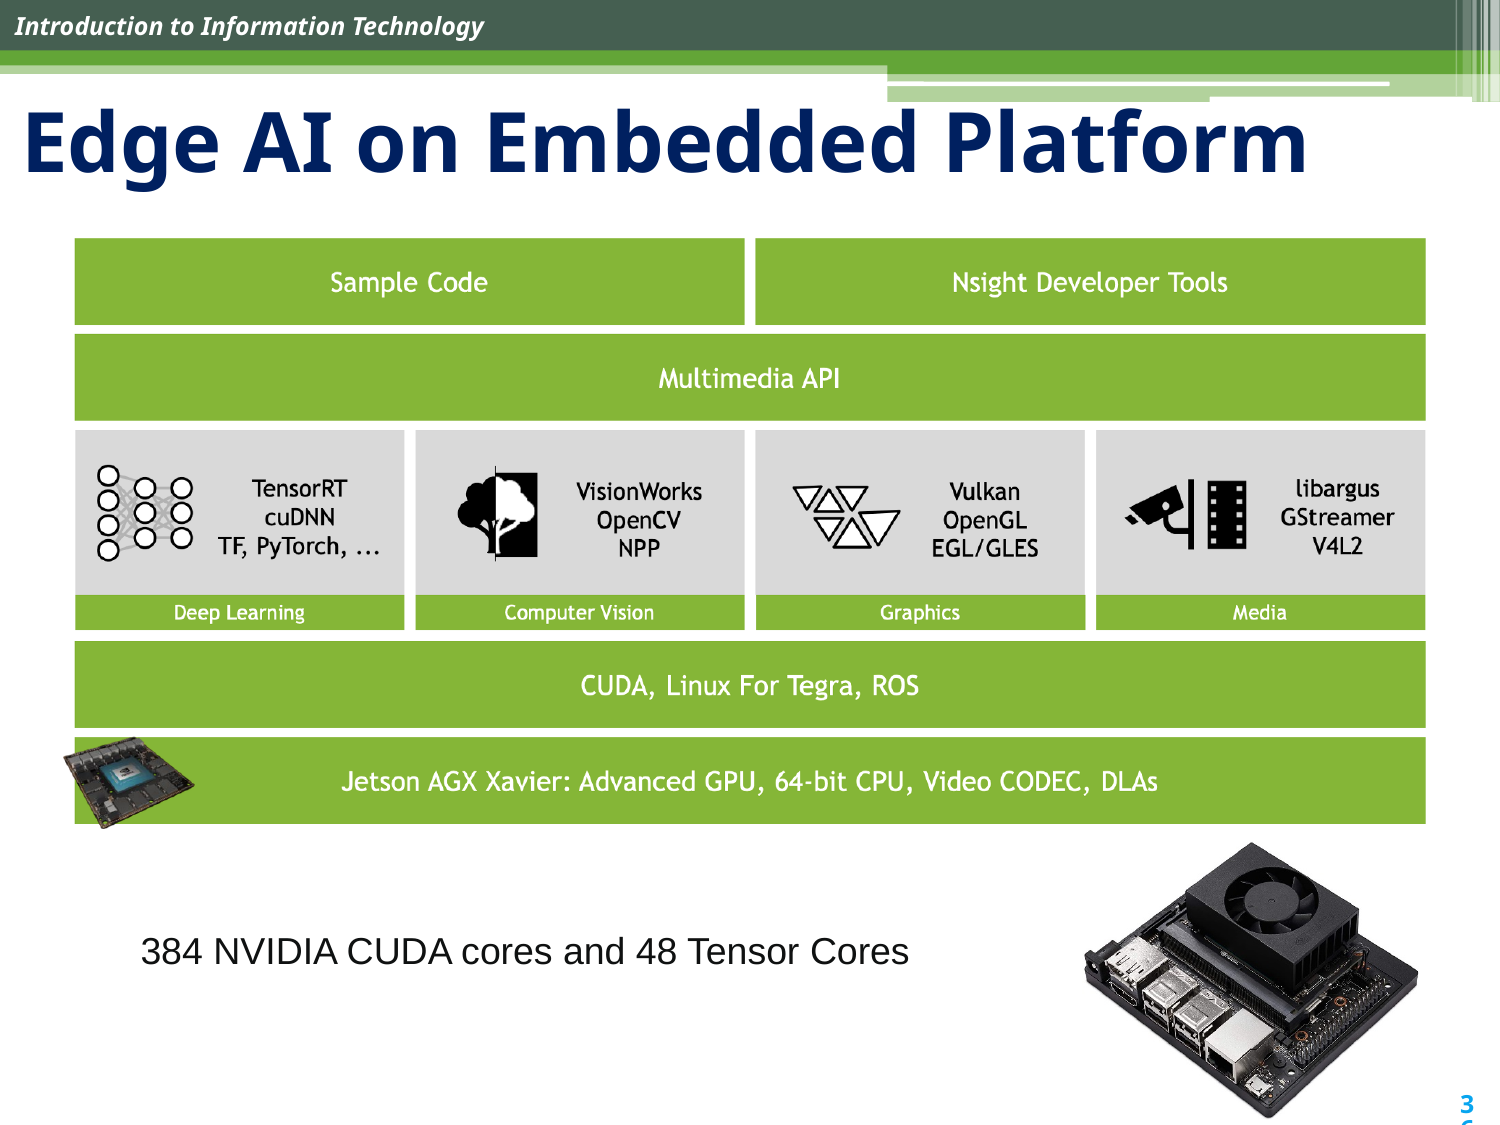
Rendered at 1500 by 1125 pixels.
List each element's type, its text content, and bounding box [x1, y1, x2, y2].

title Edge AI on Embedded Platform [6, 77, 1485, 201]
picture [31, 227, 1460, 1121]
text_box 384 NVIDIA CUDA cores and 48 Tensor Cores [125, 919, 938, 980]
